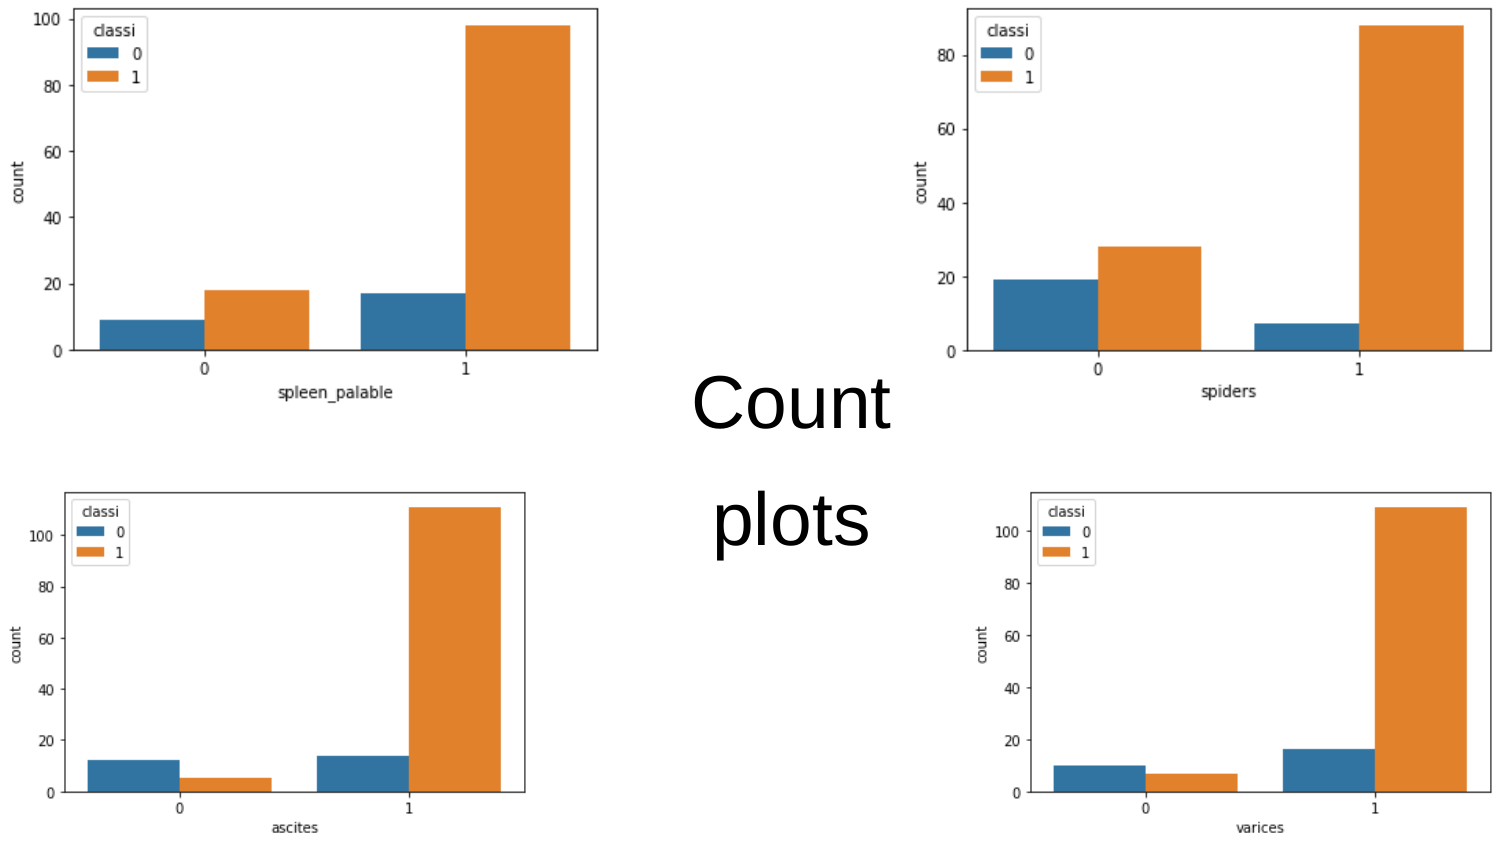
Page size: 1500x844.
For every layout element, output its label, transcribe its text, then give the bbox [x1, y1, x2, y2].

title Count plots [634, 345, 949, 608]
picture [902, 0, 1500, 410]
picture [966, 484, 1500, 844]
picture [0, 484, 534, 844]
picture [0, 0, 608, 411]
